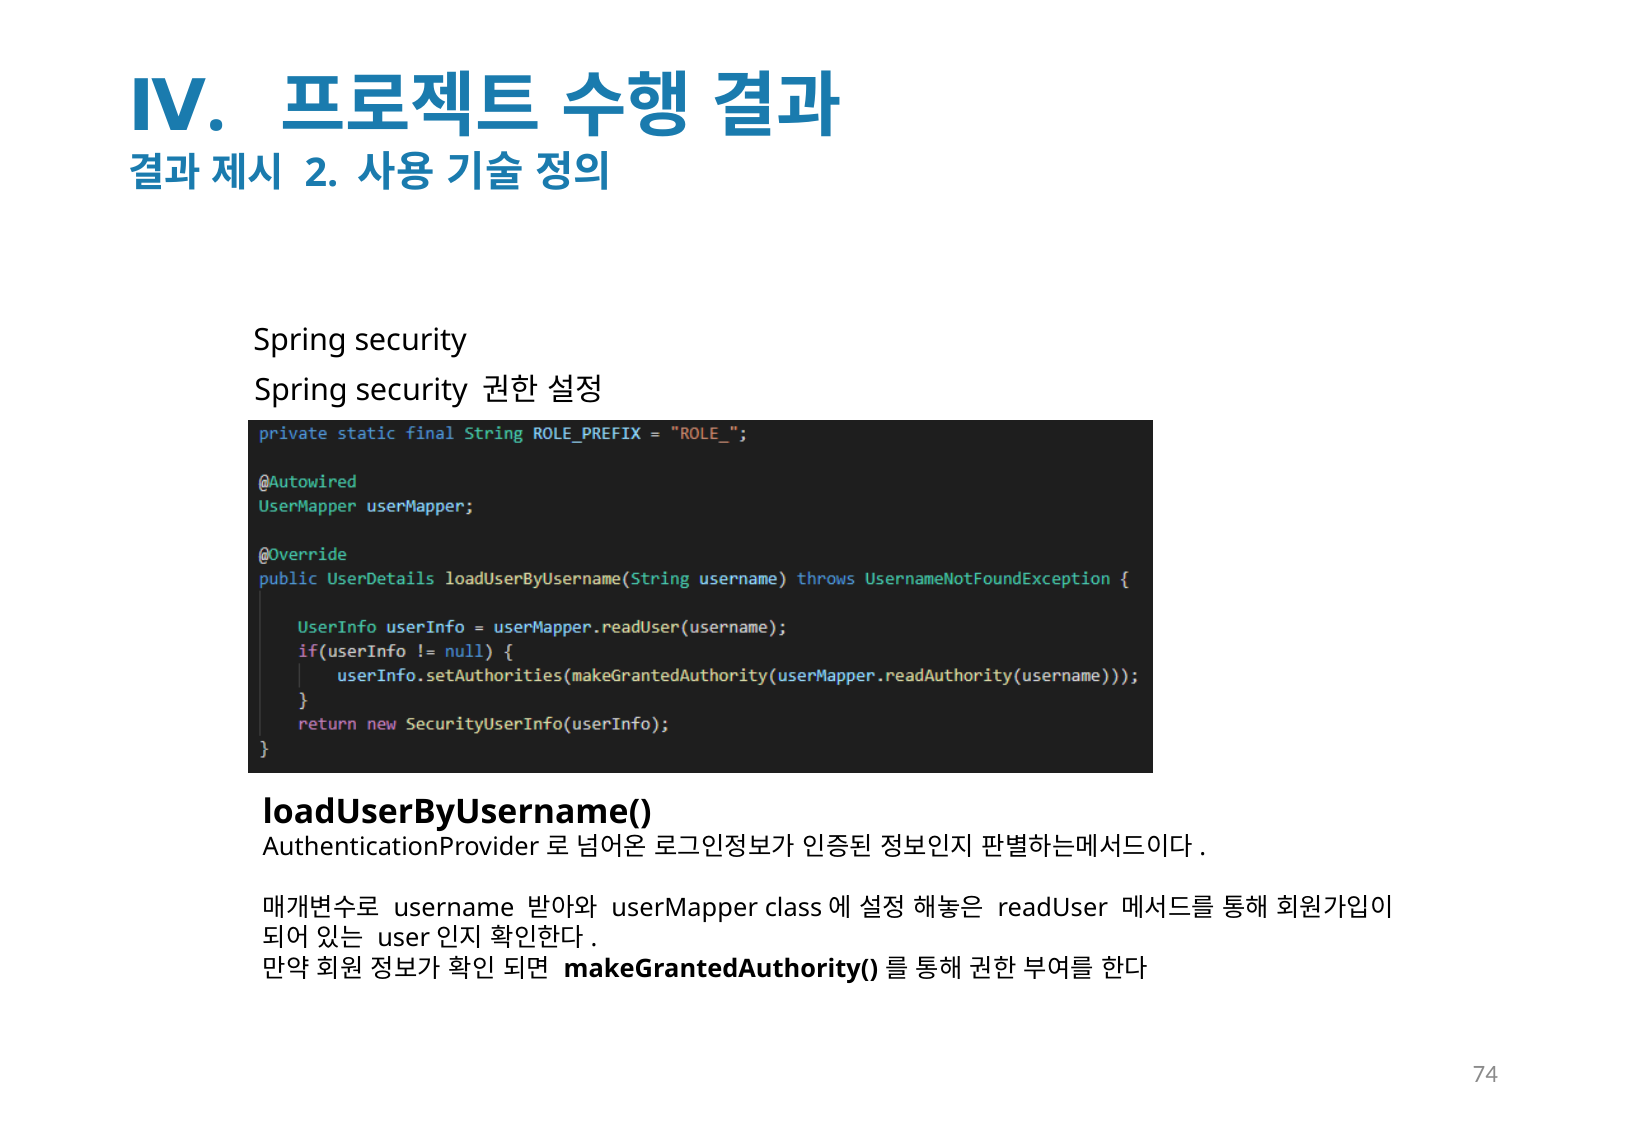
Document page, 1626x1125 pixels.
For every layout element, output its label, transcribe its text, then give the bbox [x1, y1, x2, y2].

text_box loadUserByUsername() AuthenticationProvider로 넘어온 로그인정보가 인증된 정보인지 판별하는메서드이다. 매개변수로 username 받아와 userMapper class에 설정 해놓은 readUser 메서드를 통해 회원가입이 되어 있는 user인지 확인한다. 만약 회원 정보가 확인 되면 makeGrantedAuthority()를 통해 권한 부여를 한다 [248, 782, 1427, 990]
text_box Ⅳ. 프로젝트 수행 결과 결과 제시 2. 사용 기술 정의 [110, 50, 1017, 204]
picture [248, 420, 1153, 773]
text_box Spring security [238, 312, 482, 365]
text_box Spring security 권한 설정 [239, 362, 682, 414]
slide_number 74 [1147, 1042, 1514, 1103]
